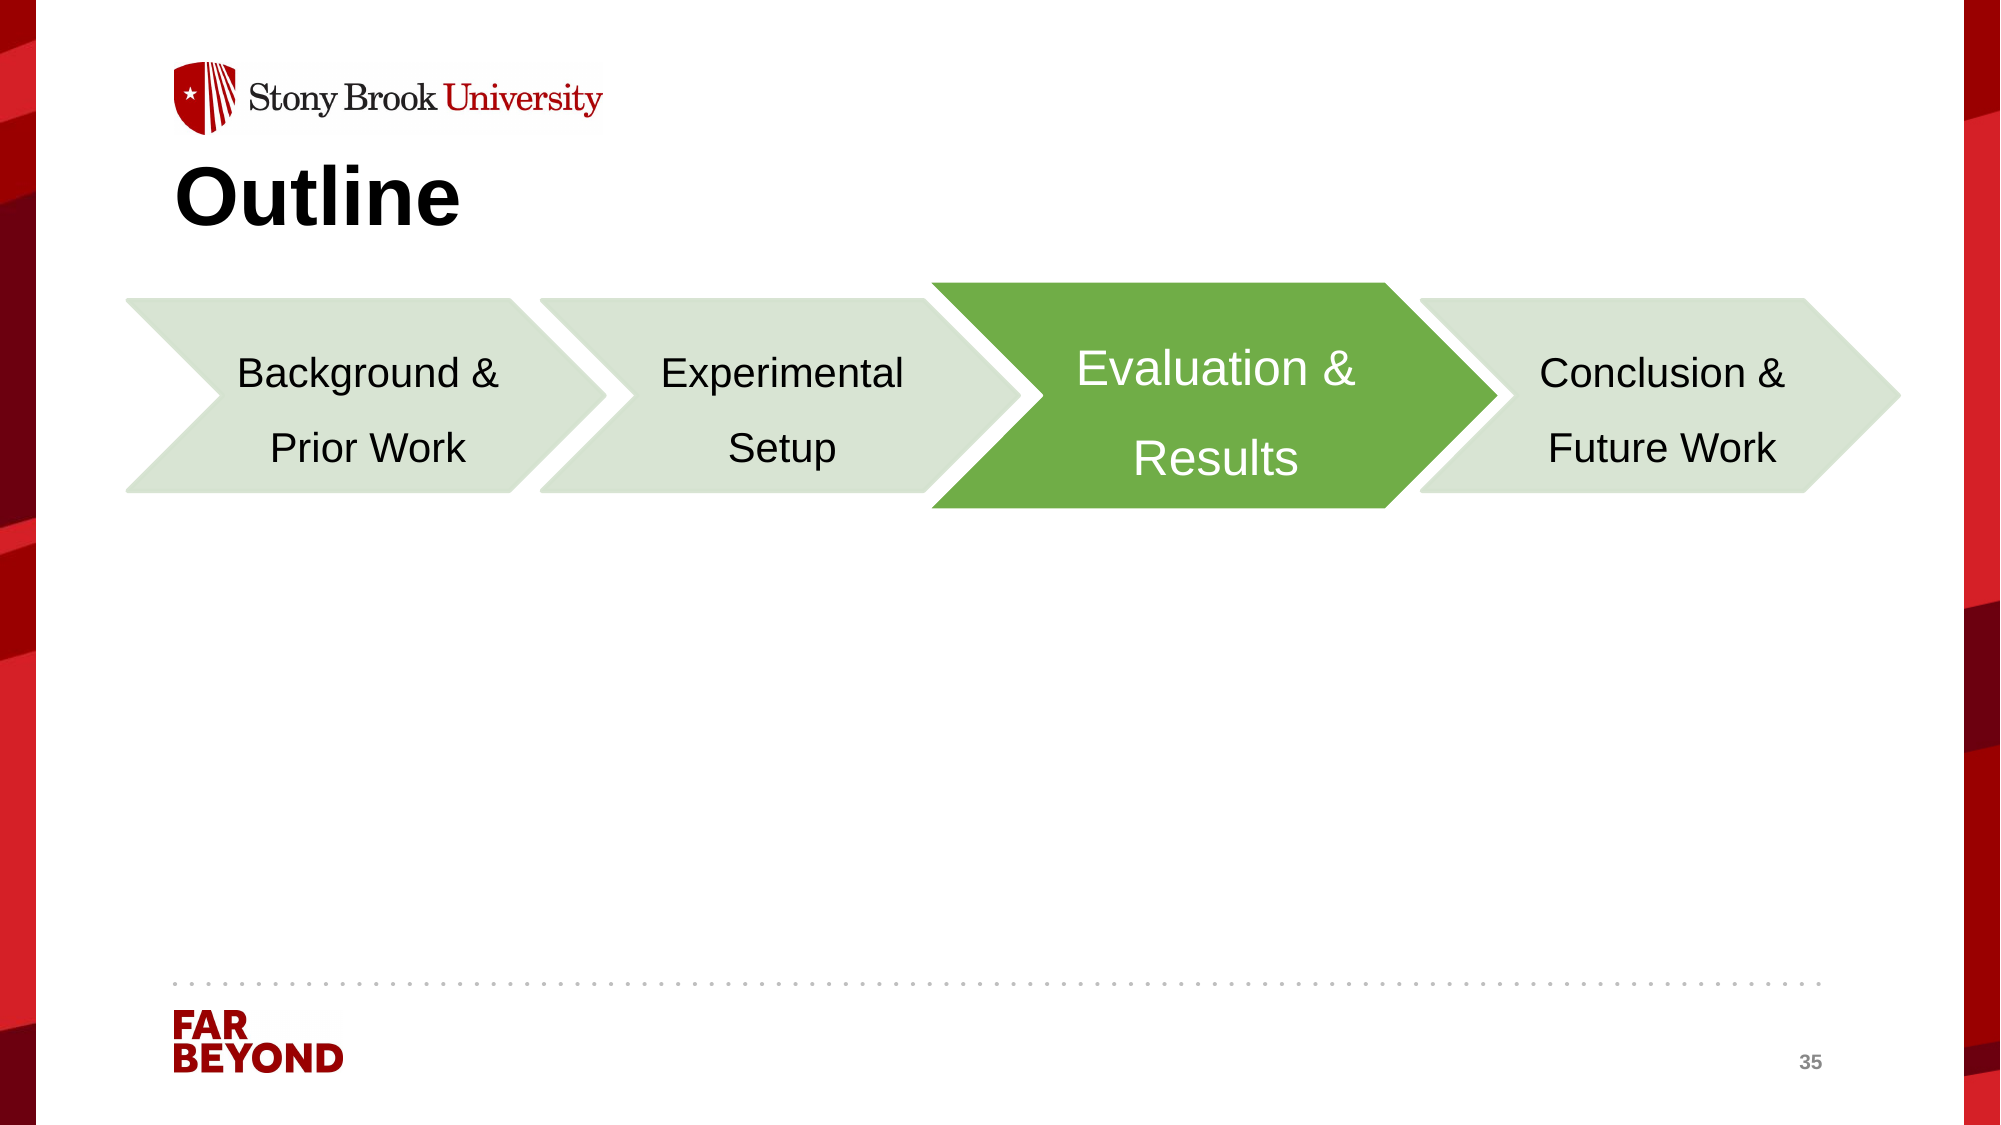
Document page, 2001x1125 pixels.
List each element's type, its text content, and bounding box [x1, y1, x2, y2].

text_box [99, 269, 1901, 521]
picture [0, 0, 36, 1125]
picture [1964, 0, 2000, 1125]
slide_number 35 [1387, 1031, 1838, 1092]
picture [174, 1010, 343, 1073]
picture [174, 62, 603, 135]
title Outline [174, 169, 1825, 255]
